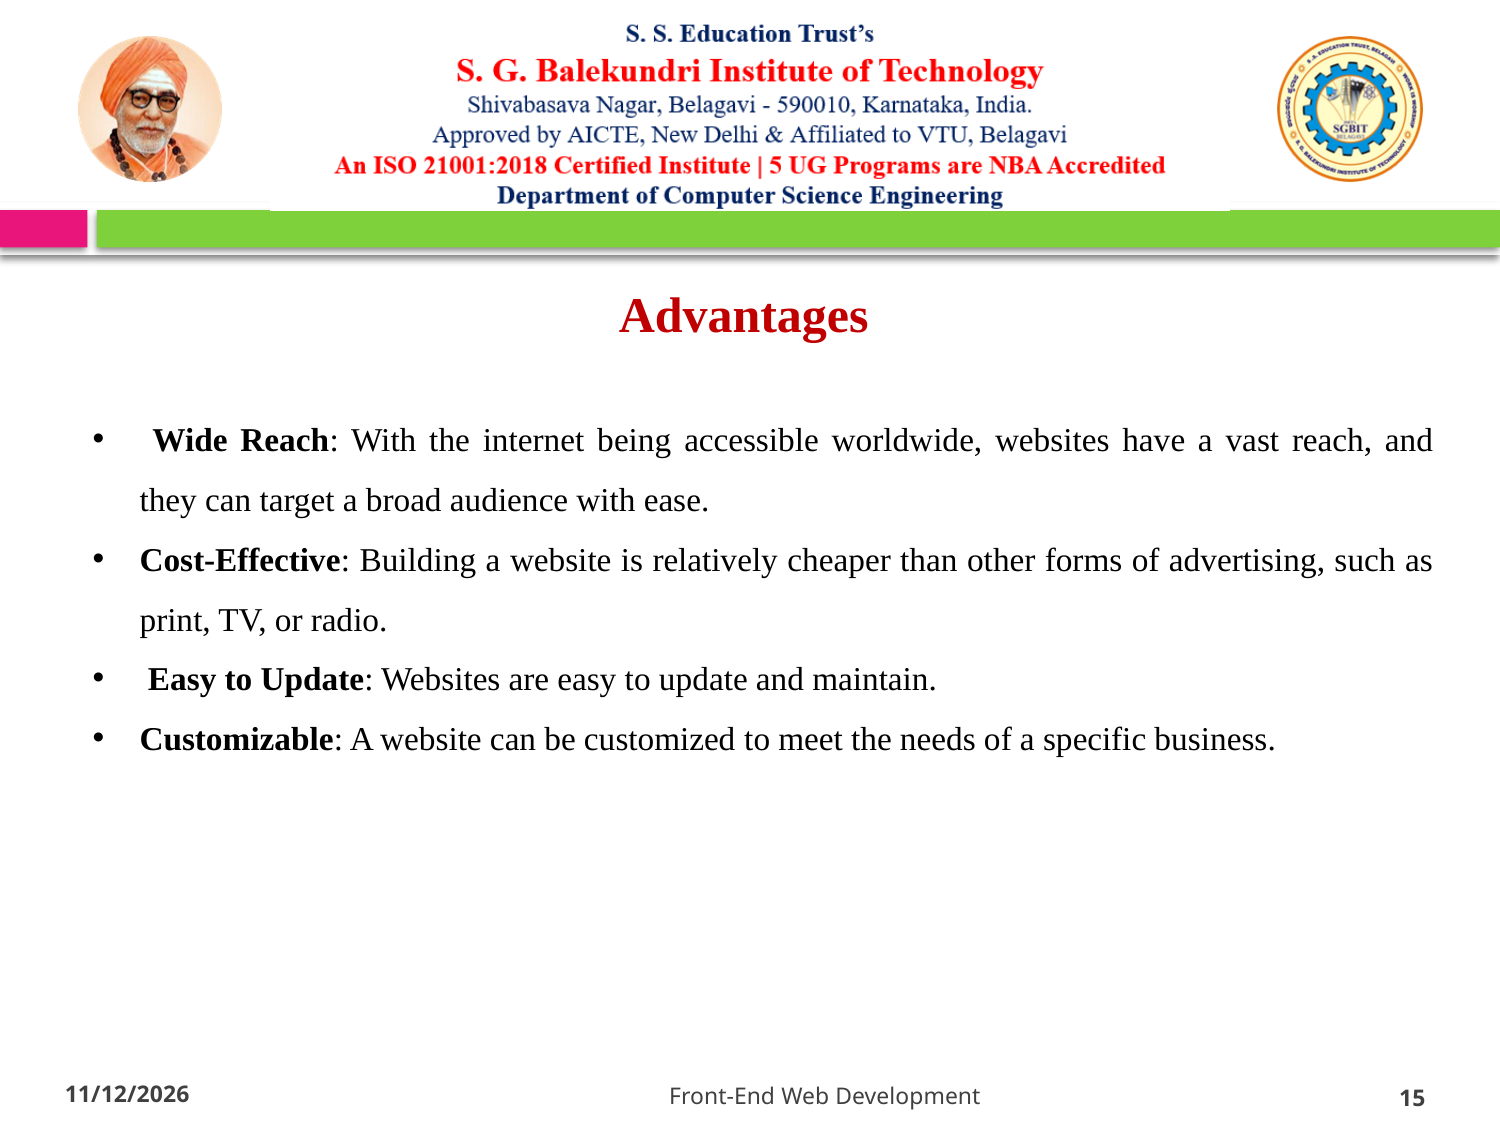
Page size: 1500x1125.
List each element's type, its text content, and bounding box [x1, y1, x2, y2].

text_box Wide Reach: With the internet being accessible worldwide, websites have a vast reach, and they can target a broad audience with ease. Cost-Effective: Building a website is relatively cheaper than other forms of advertising, such as print, TV, or radio. Easy to Update: Websites are easy to update and maintain. Customizable: A website can be customized to meet the needs of a specific business. [78, 350, 1450, 765]
picture [1277, 35, 1423, 182]
footer Front-End Web Development [350, 1065, 1300, 1125]
picture [270, 0, 1230, 212]
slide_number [50, 1065, 250, 1125]
text_box Advantages [0, 274, 1500, 350]
slide_number 15 [1350, 1072, 1475, 1125]
picture [77, 35, 223, 182]
